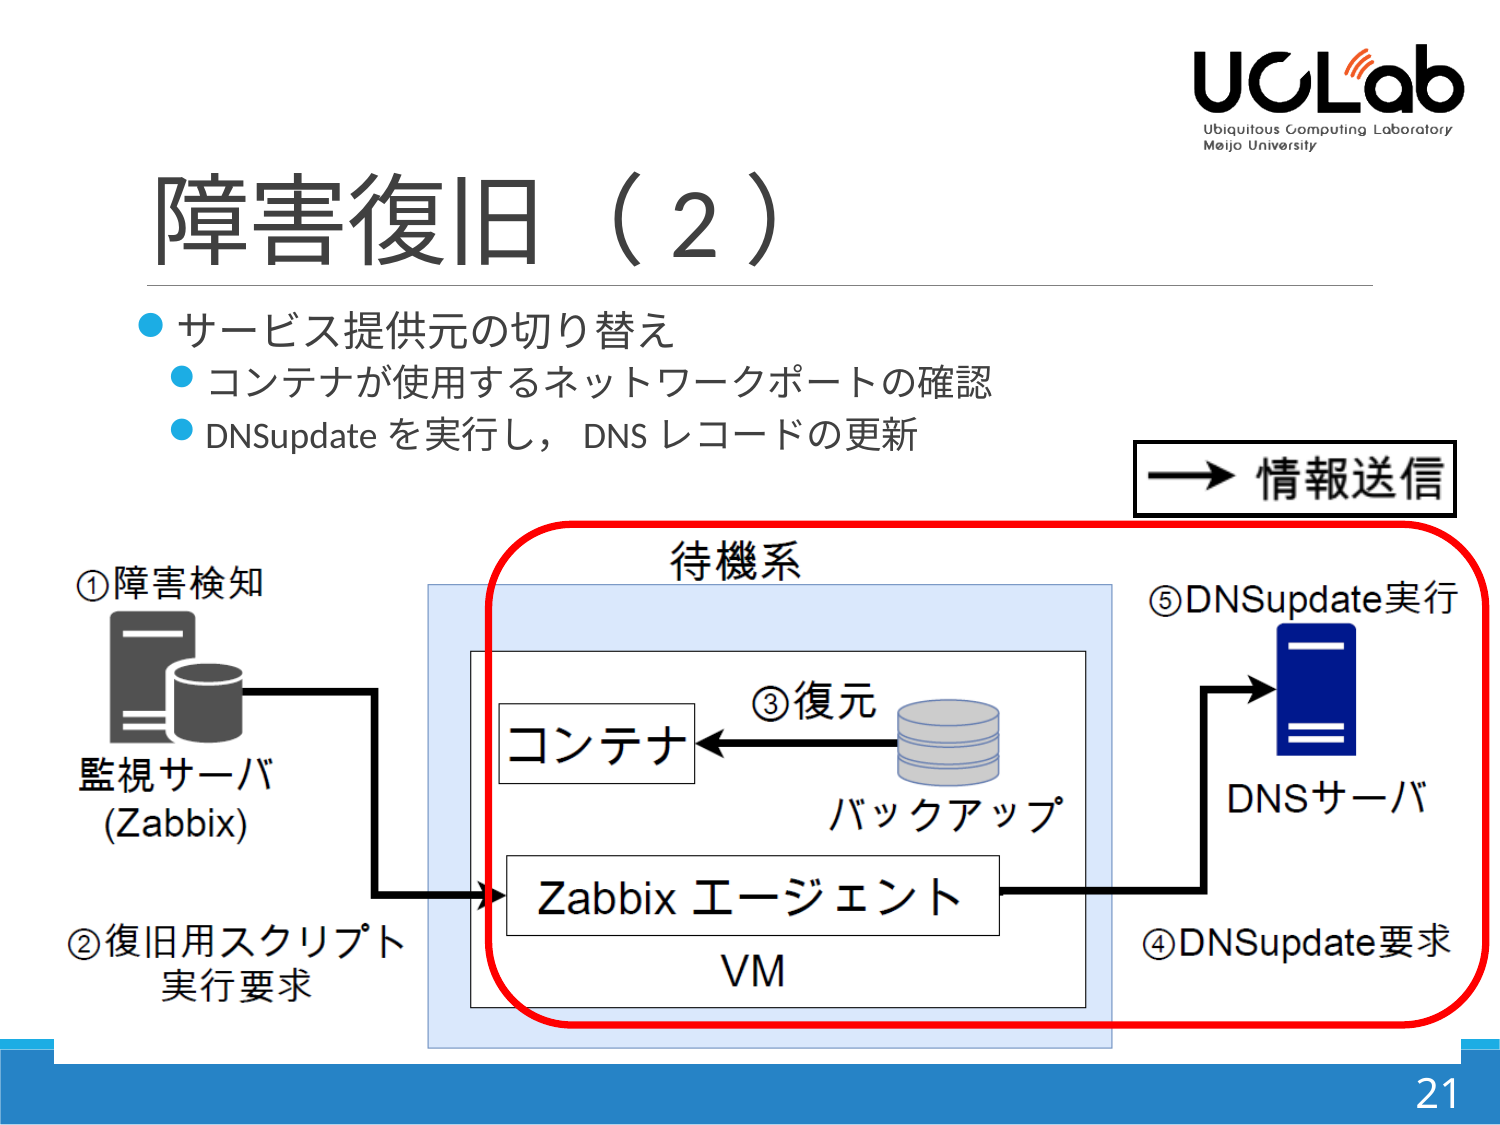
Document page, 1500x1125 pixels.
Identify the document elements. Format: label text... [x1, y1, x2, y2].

picture [54, 523, 1462, 1064]
picture [1136, 443, 1454, 514]
list サービス提供元の切り替え コンテナが使用するネットワークポートの確認 DNSupdateを実行し，DNSレコードの更新 [135, 302, 1373, 520]
title 障害復旧（2） [135, 47, 1373, 285]
text_box [1471, 558, 1488, 992]
picture [1188, 41, 1467, 152]
slide_number 21 [1400, 1059, 1489, 1120]
